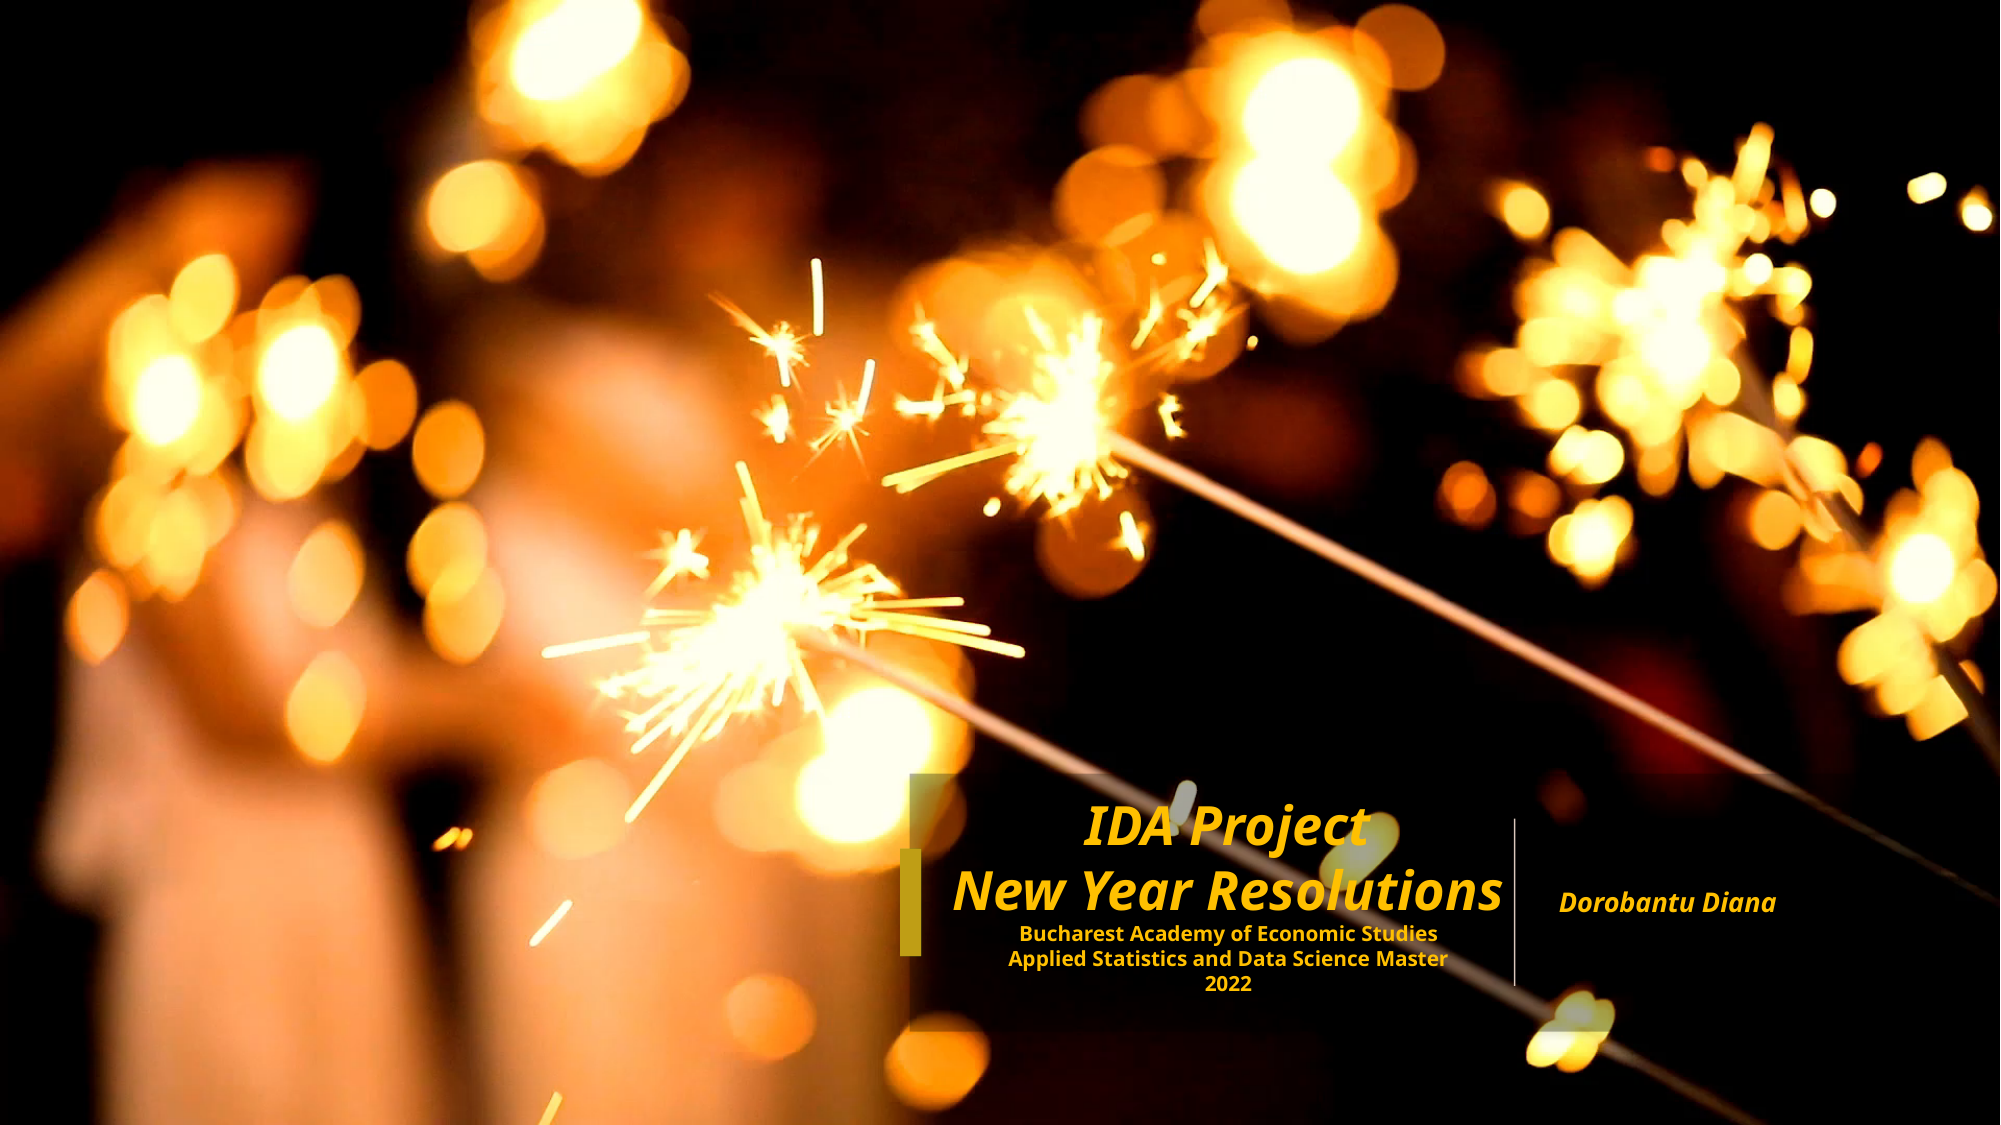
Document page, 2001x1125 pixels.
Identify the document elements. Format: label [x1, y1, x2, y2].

text_box [0, 0, 2000, 1125]
